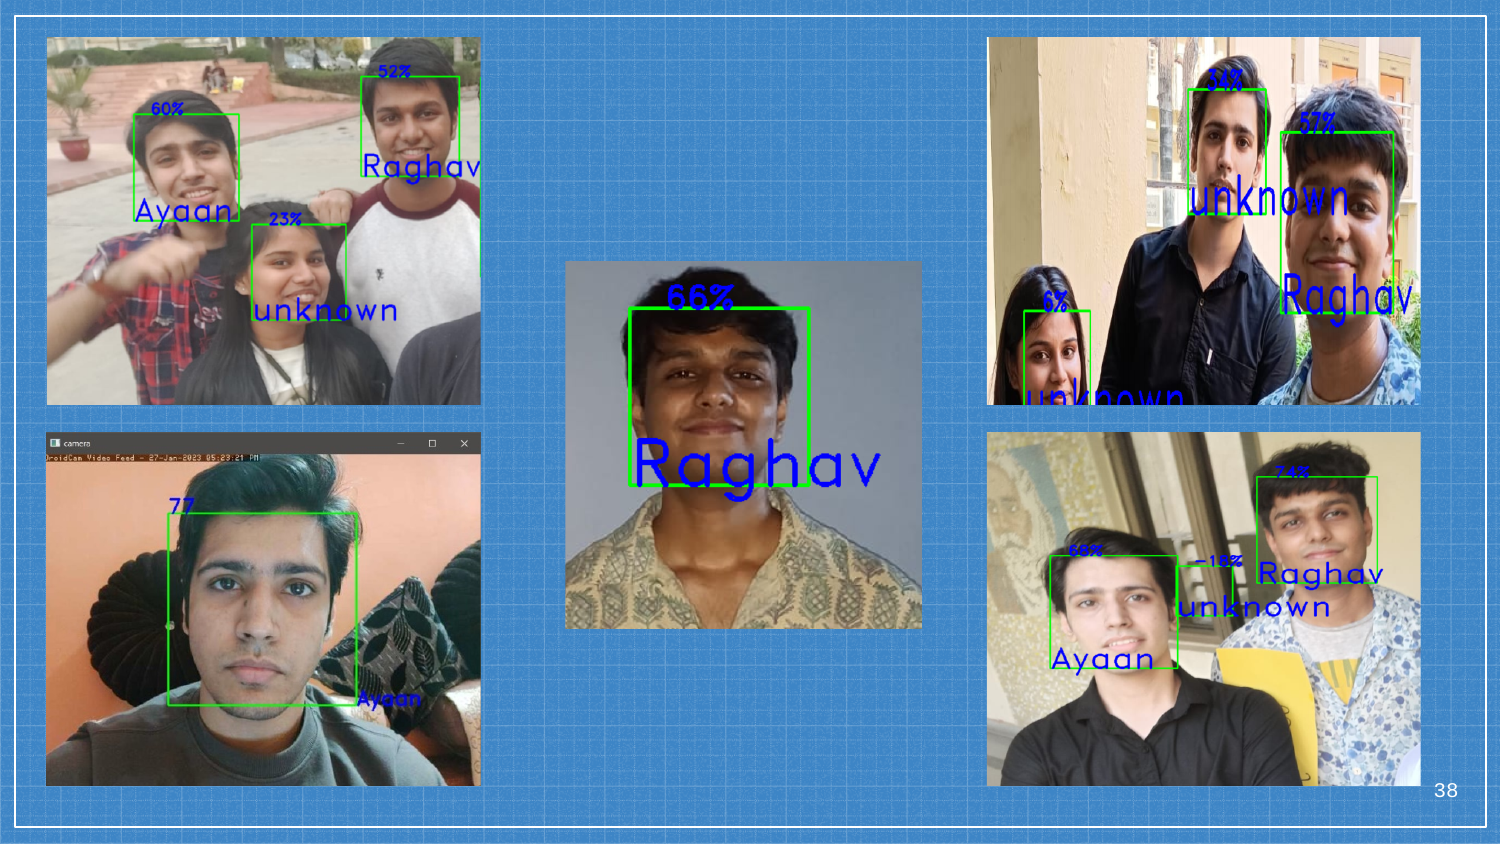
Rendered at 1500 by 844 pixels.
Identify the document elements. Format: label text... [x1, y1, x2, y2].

picture [0, 0, 1500, 844]
slide_number 38 [1398, 761, 1474, 810]
